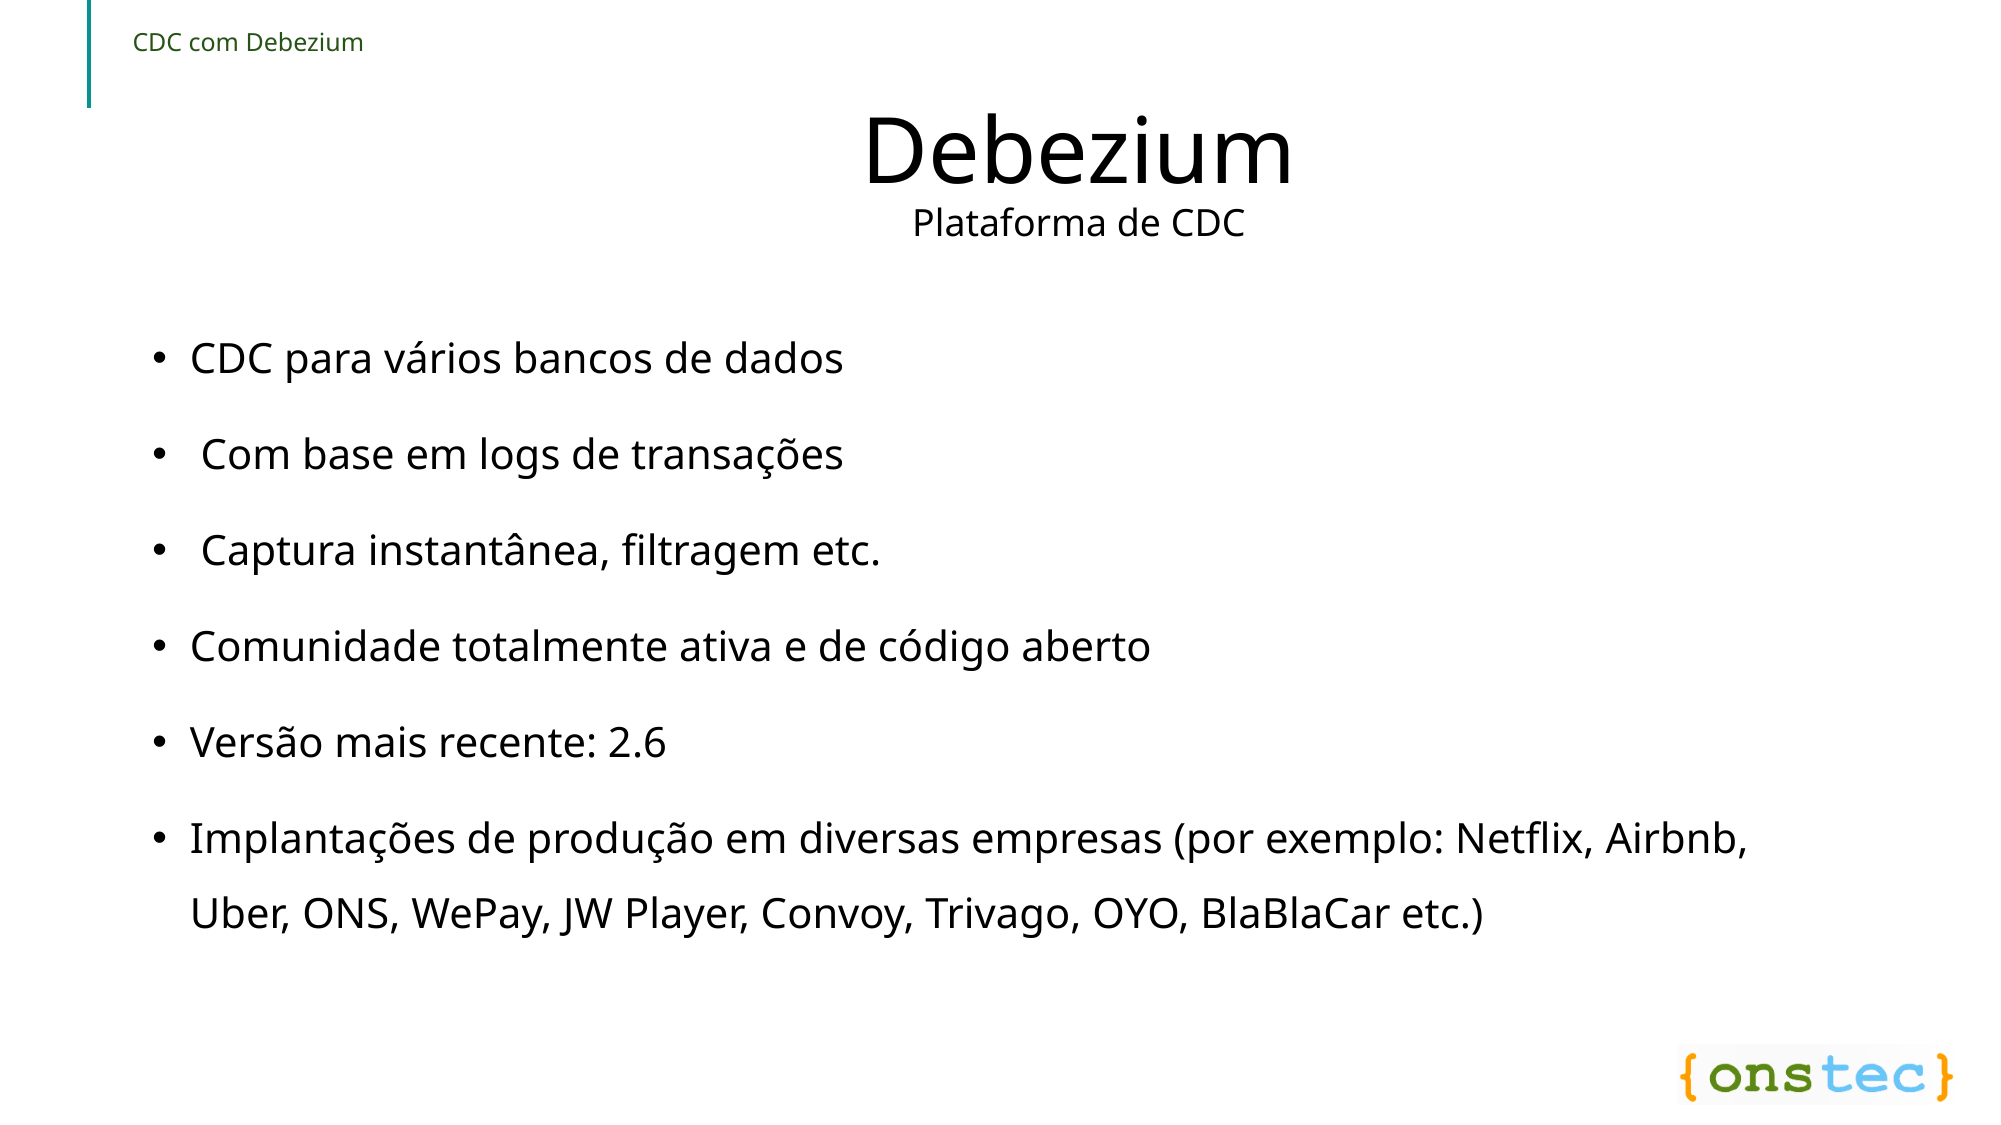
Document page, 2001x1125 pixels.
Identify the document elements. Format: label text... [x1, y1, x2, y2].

picture [87, 0, 91, 108]
list CDC para vários bancos de dados Com base em logs de transações Captura instantânea, filtragem etc. Comunidade totalmente ativa e de código aberto Versão mais recente: 2.6 Implantações de produção em diversas empresas (por exemplo: Netflix, Airbnb, Uber, ONS, WePay, JW Player, Convoy, Trivago, OYO, BlaBlaCar etc.) [137, 299, 1863, 1014]
title Debezium Plataforma de CDC [796, 65, 1362, 284]
